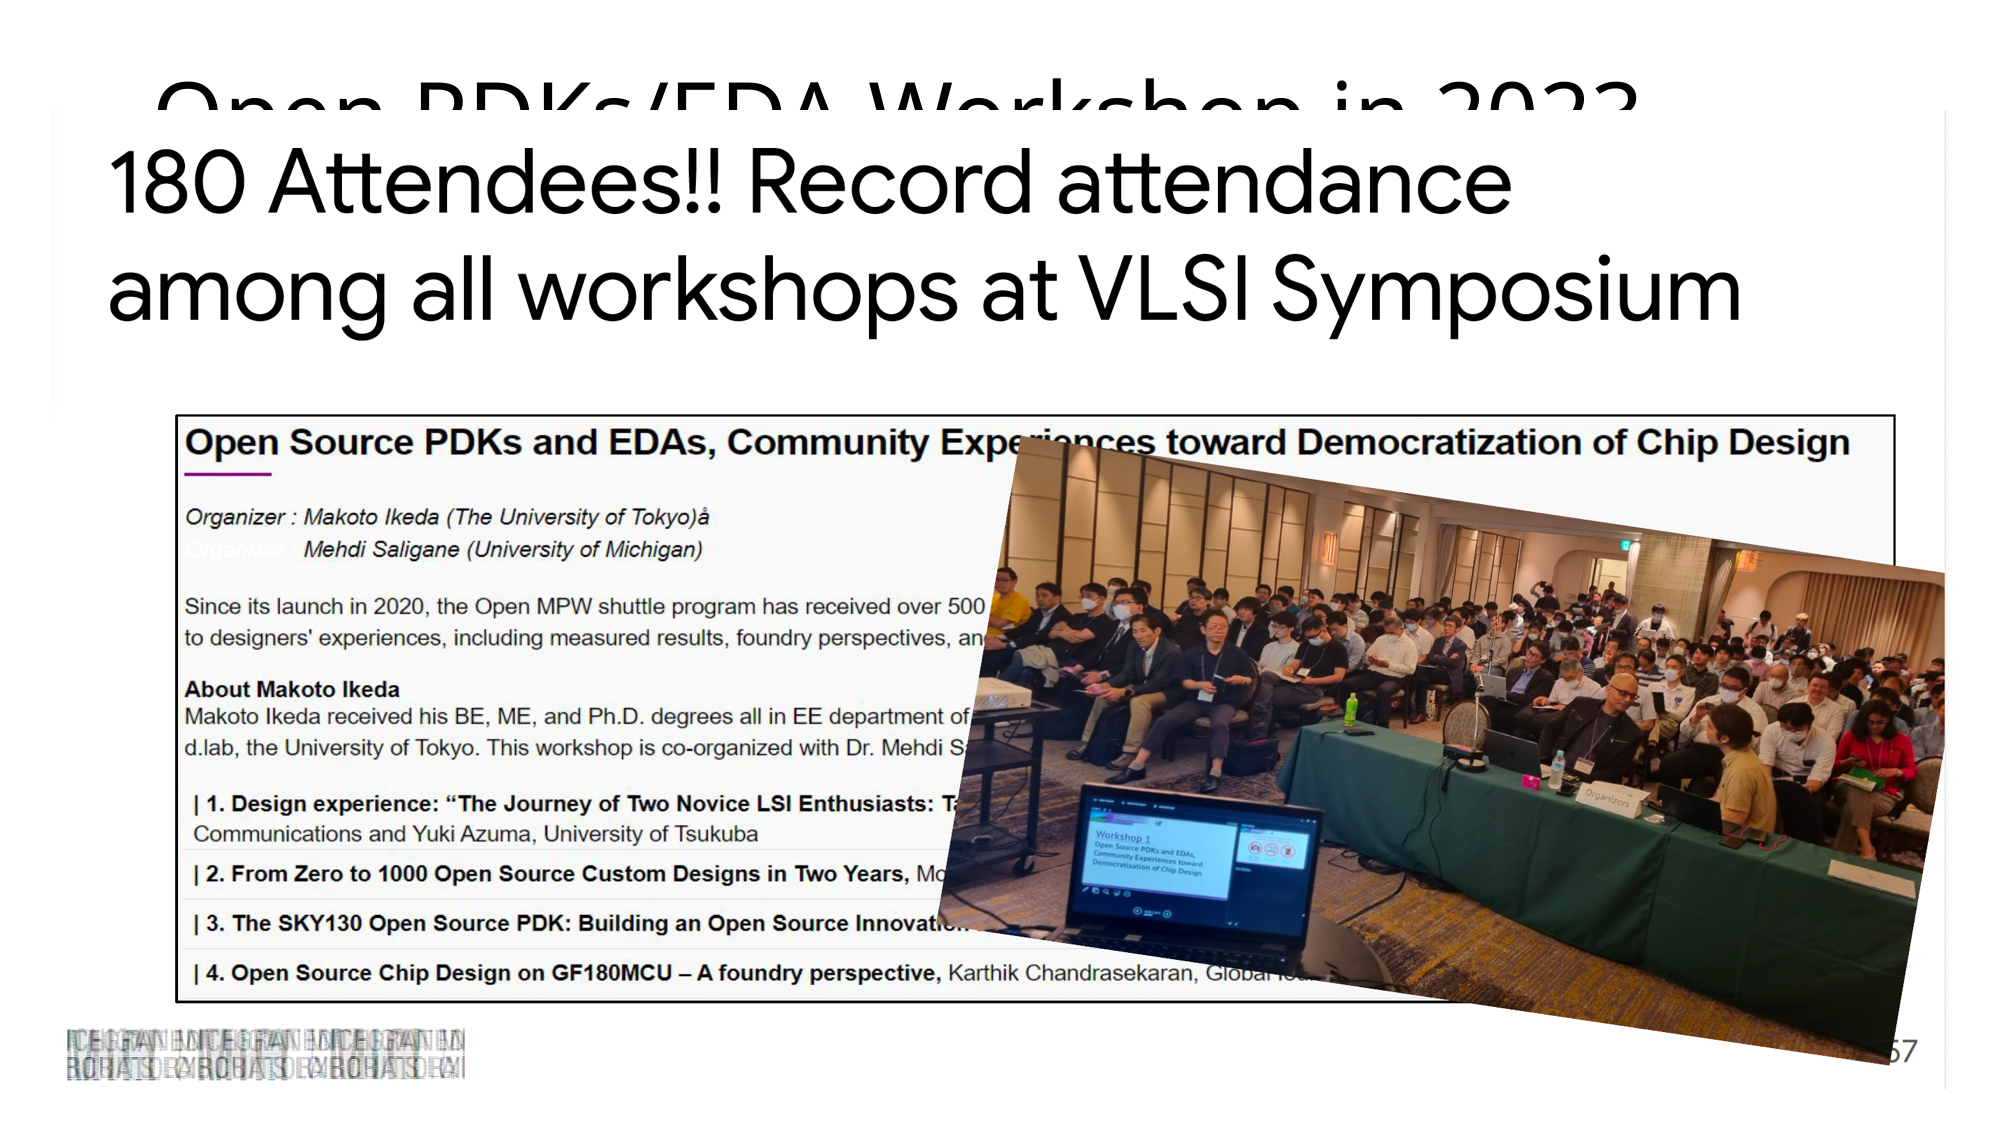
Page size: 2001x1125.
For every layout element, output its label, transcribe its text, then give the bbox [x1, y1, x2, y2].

title Open PDKs/EDA Workshop in 2023 VLSI [137, 59, 1863, 110]
picture [50, 110, 1949, 1090]
